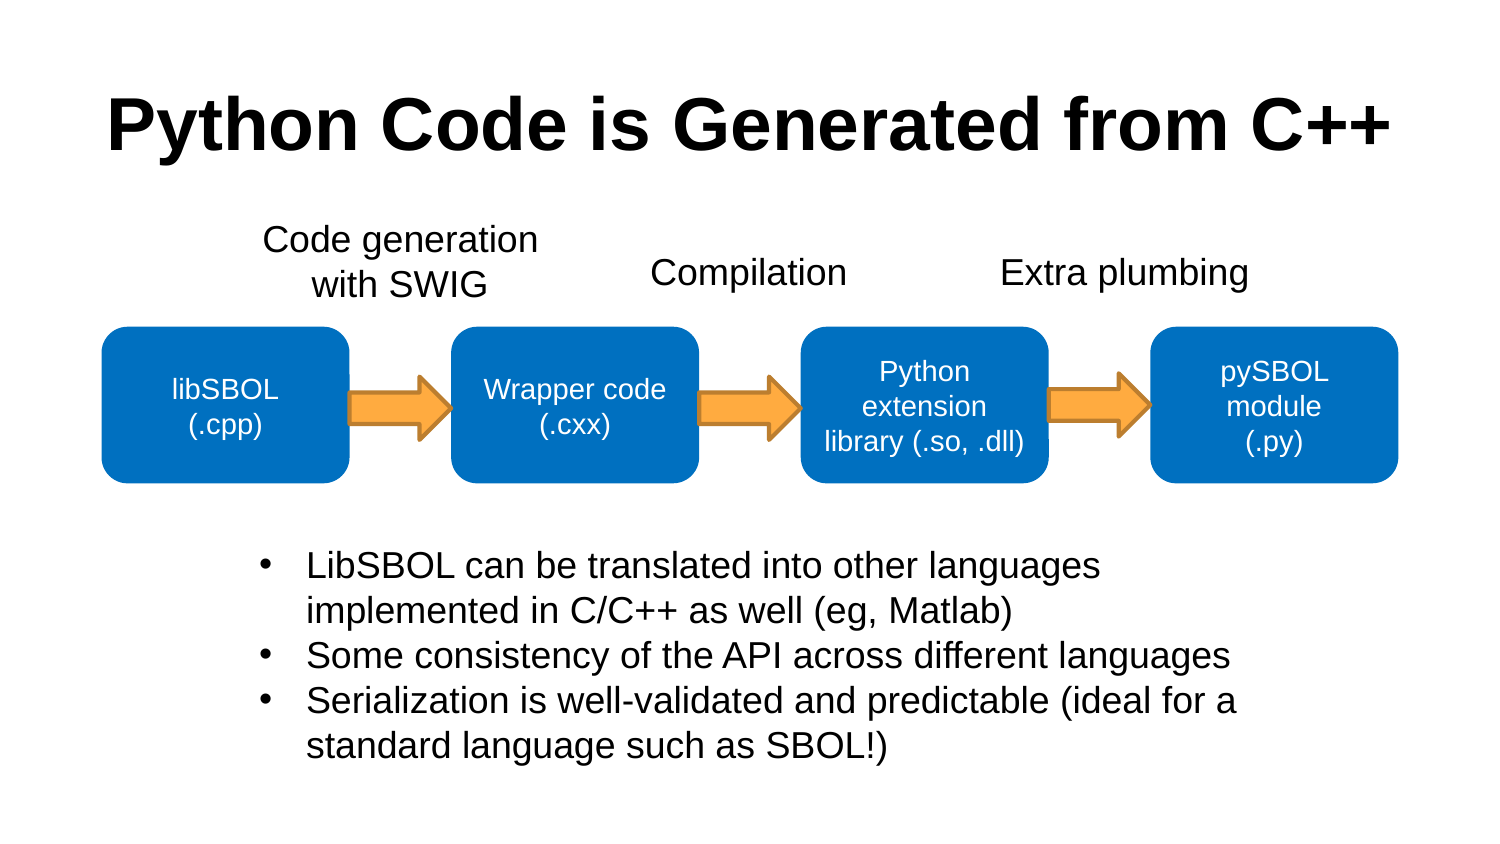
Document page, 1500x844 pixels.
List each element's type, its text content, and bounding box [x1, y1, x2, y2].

text_box libSBOL (.cpp) [99, 324, 352, 486]
text_box LibSBOL can be translated into other languages implemented in C/C++ as well (eg, Matlab) Some consistency of the API across different languages Serialization is well-validated and predictable (ideal for a standard language such as SBOL!) [244, 533, 1275, 773]
text_box Python extension library (.so, .dll) [798, 324, 1051, 486]
text_box Extra plumbing [984, 241, 1500, 301]
text_box Code generation with SWIG [0, 208, 916, 313]
text_box [697, 374, 803, 442]
text_box Wrapper code (.cxx) [449, 324, 702, 486]
text_box [347, 374, 454, 442]
text_box Compilation [635, 241, 984, 301]
text_box [1046, 371, 1153, 439]
text_box pySBOL module (.py) [1148, 324, 1401, 486]
title Python Code is Generated from C++ [51, 72, 1449, 167]
